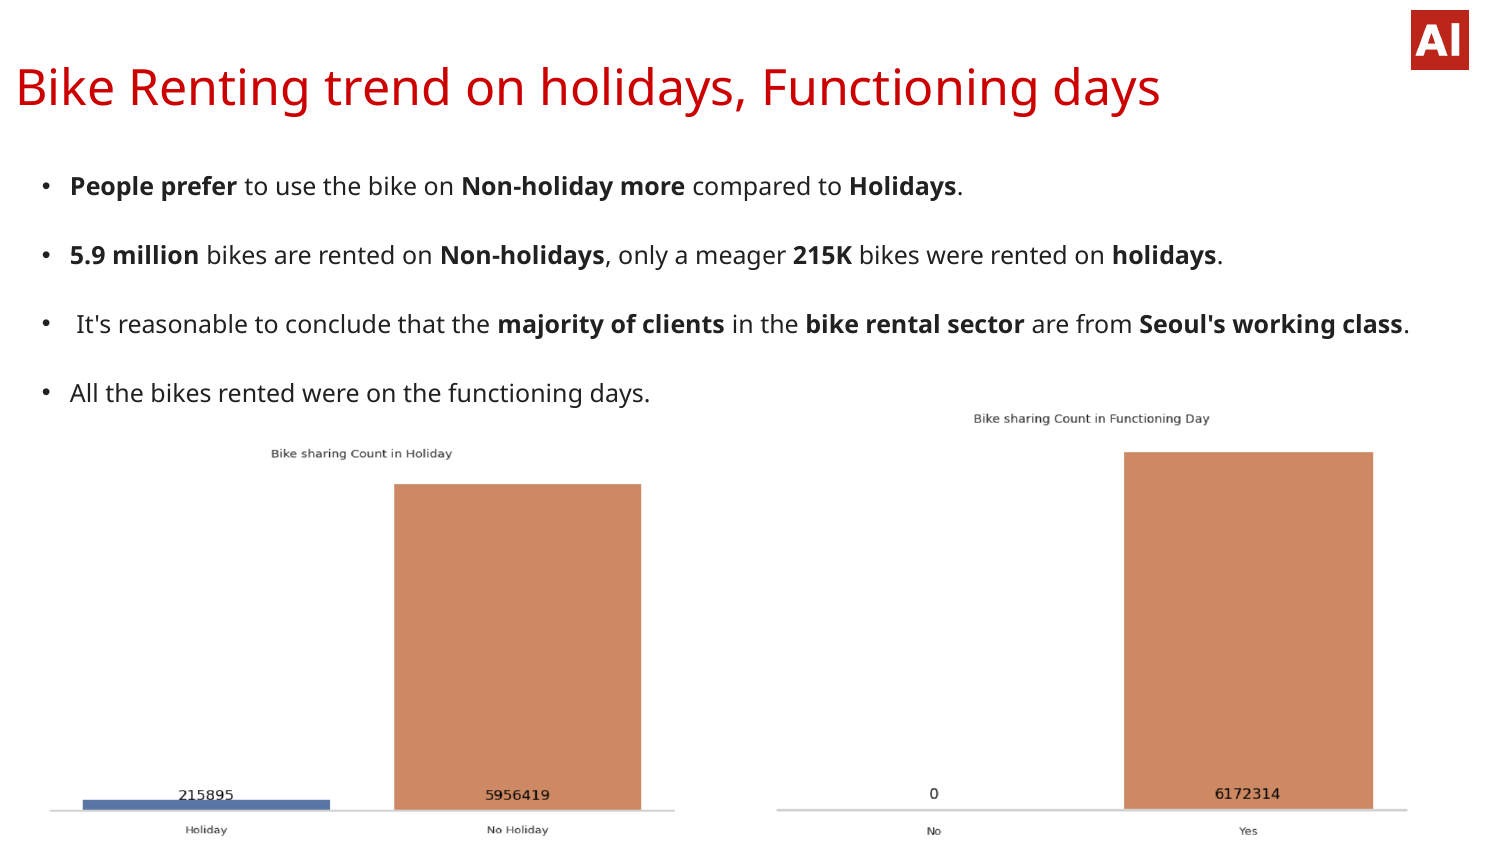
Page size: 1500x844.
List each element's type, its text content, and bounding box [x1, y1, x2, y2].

picture [37, 421, 694, 843]
list People prefer to use the bike on Non-holiday more compared to Holidays. 5.9 million bikes are rented on Non-holidays, only a meager 215K bikes were rented on holidays. It's reasonable to conclude that the majority of clients in the bike rental sector are from Seoul's working class. All the bikes rented were on the functioning days. [26, 151, 1464, 360]
picture [775, 405, 1415, 844]
picture [1411, 10, 1469, 70]
title Bike Renting trend on holidays, Functioning days [0, 31, 1449, 122]
